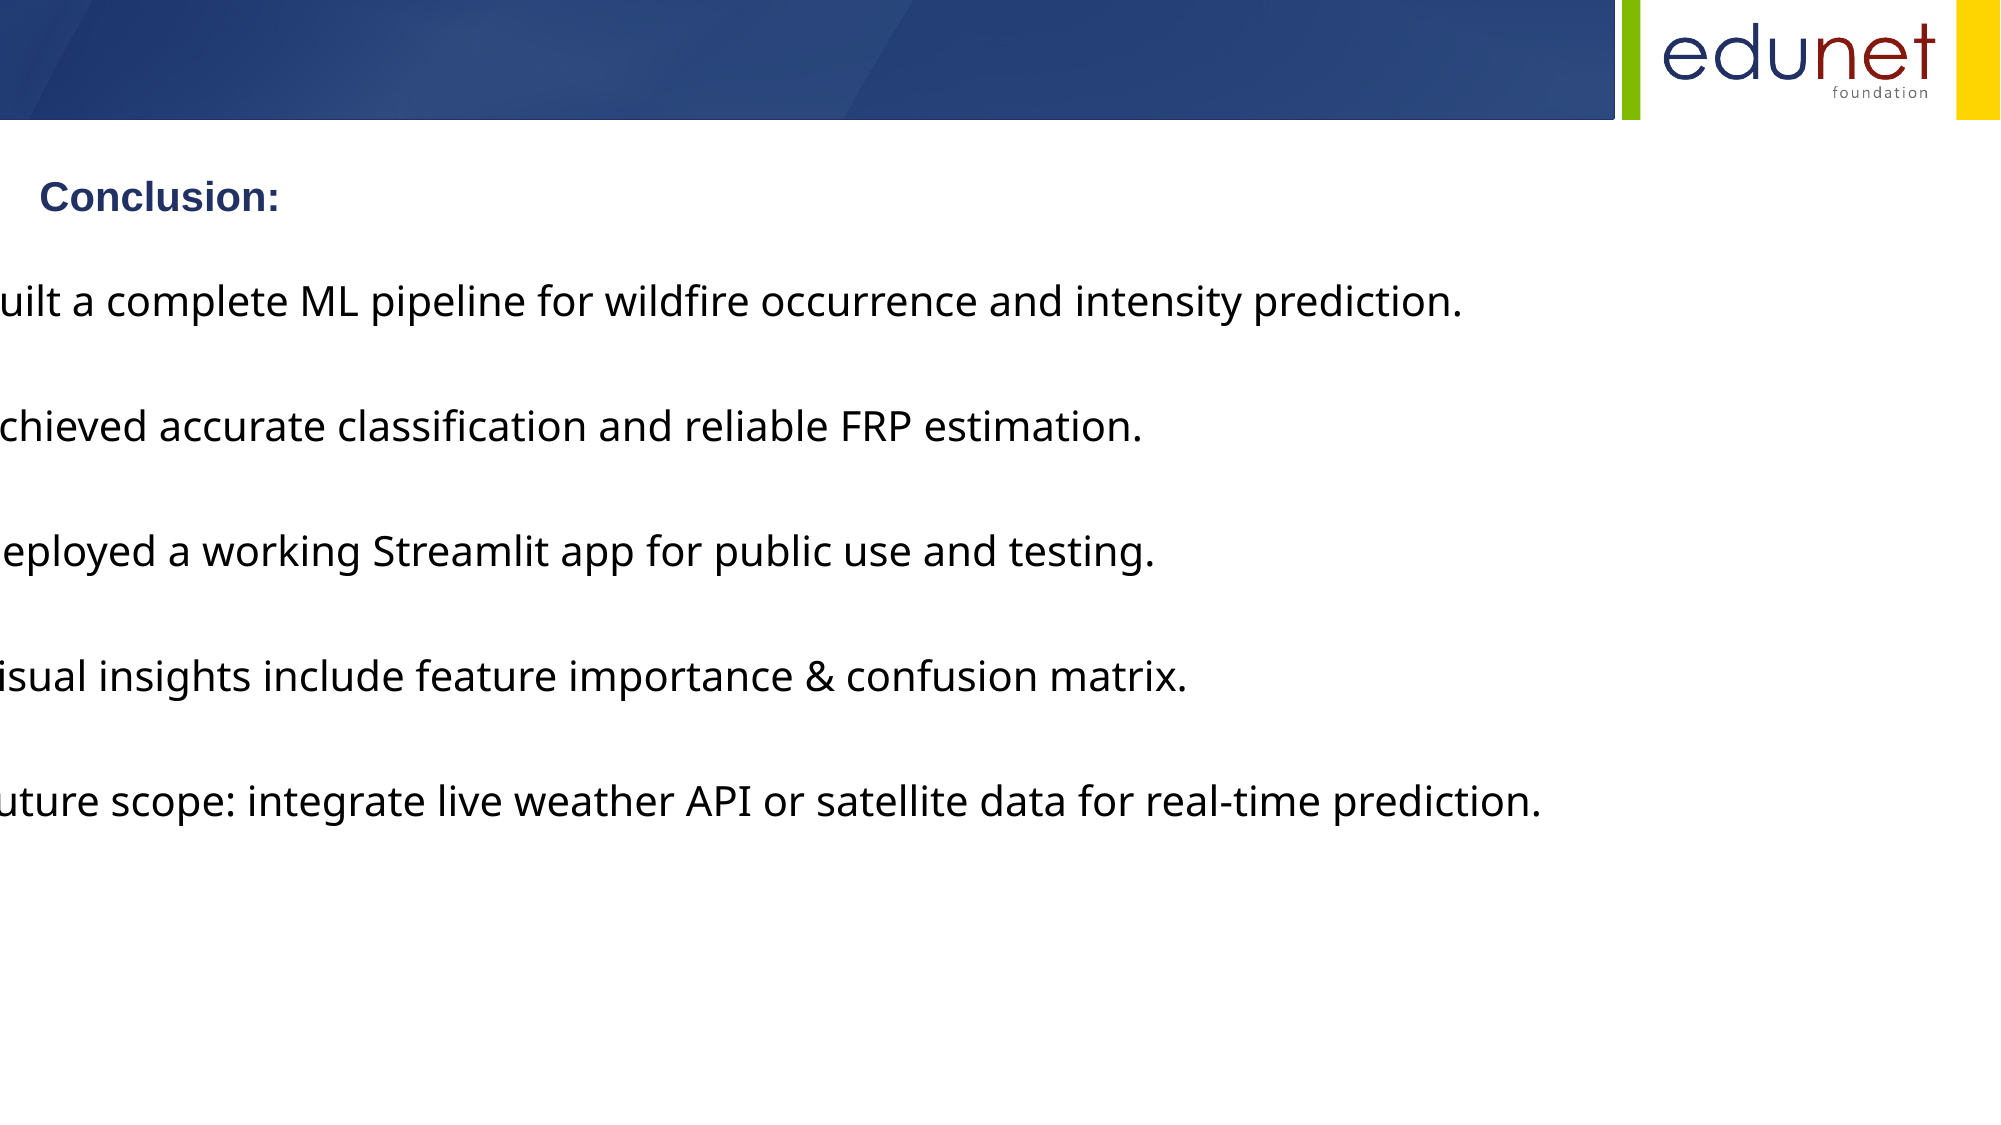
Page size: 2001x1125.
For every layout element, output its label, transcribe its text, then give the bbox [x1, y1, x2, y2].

picture [1652, 12, 1948, 108]
text_box Conclusion: [31, 162, 1018, 228]
text_box • Built a complete ML pipeline for wildfire occurrence and intensity prediction. • Achieved accurate classification and reliable FRP estimation. • Deployed a working Streamlit app for public use and testing. • Visual insights include feature importance & confusion matrix. • Future scope: integrate live weather API or satellite data for real-time prediction. [0, 266, 1551, 833]
